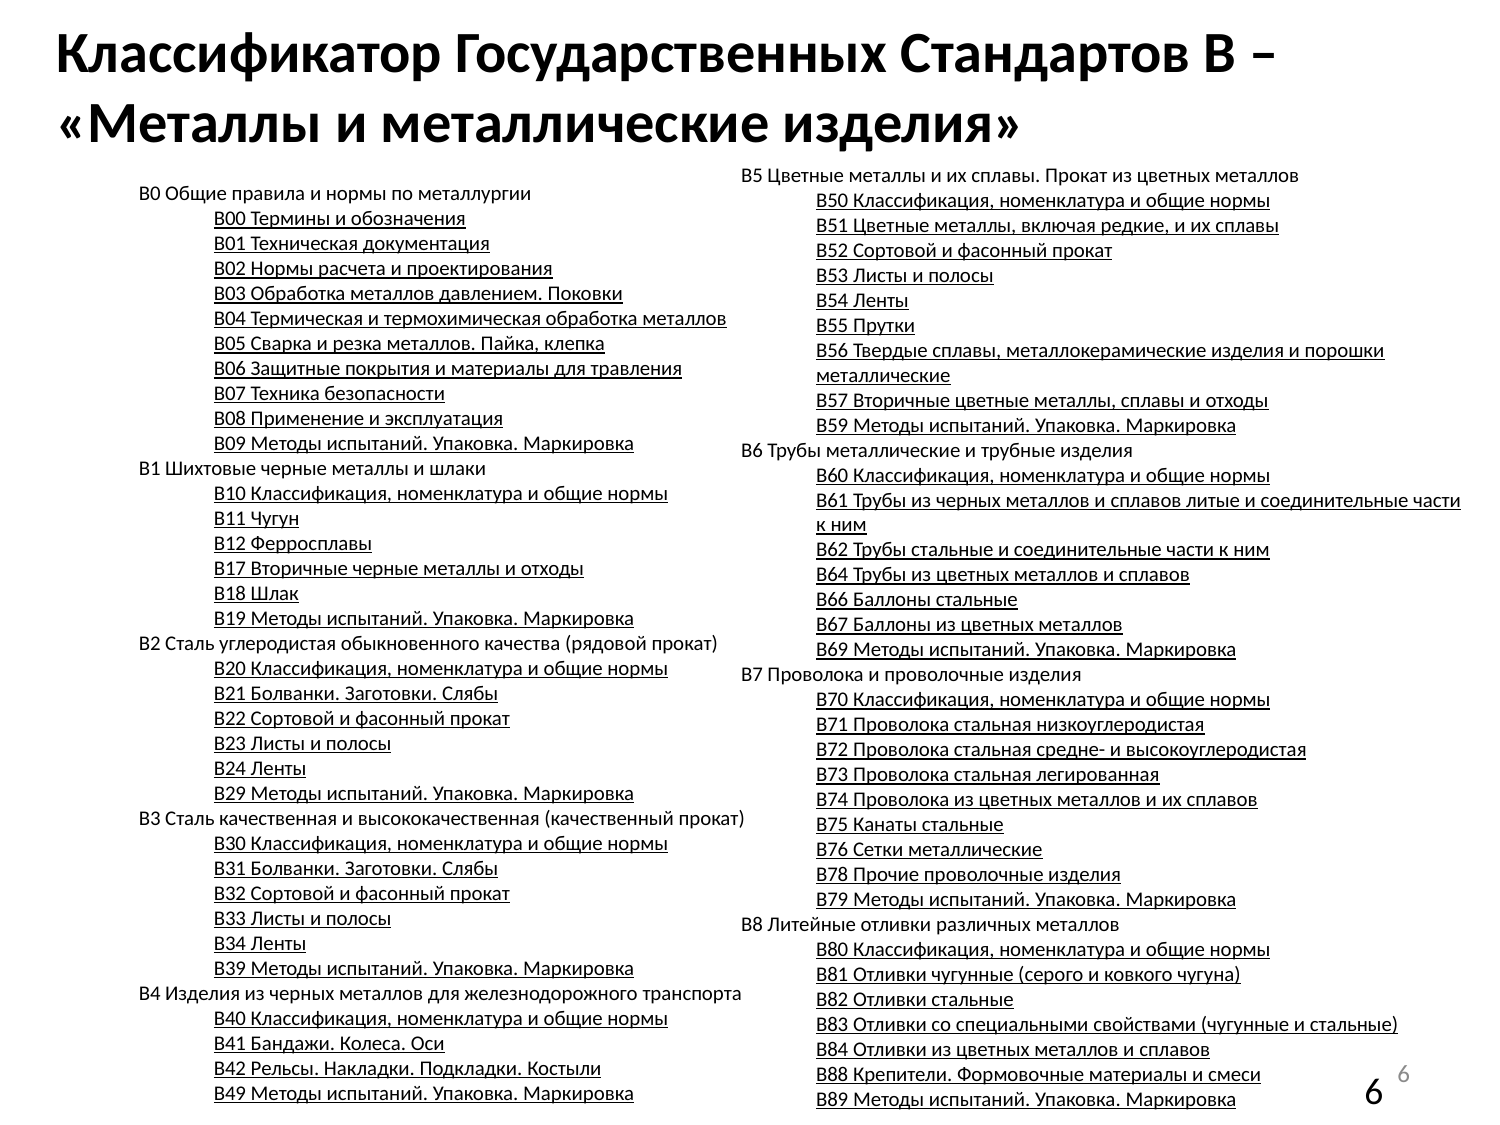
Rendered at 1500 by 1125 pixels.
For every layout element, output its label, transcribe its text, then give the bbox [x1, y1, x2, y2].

text_box Классификатор Государственных Стандартов В – «Металлы и металлические изделия» [41, 6, 1447, 162]
text_box В0 Общие правила и нормы по металлургии В00 Термины и обозначения В01 Техническая документация В02 Нормы расчета и проектирования В03 Обработка металлов давлением. Поковки В04 Термическая и термохимическая обработка металлов В05 Сварка и резка металлов. Пайка, клепка В06 Защитные покрытия и материалы для травления В07 Техника безопасности В08 Применение и эксплуатация В09 Методы испытаний. Упаковка. Маркировка В1 Шихтовые черные металлы и шлаки В10 Классификация, номенклатура и общие нормы В11 Чугун В12 Ферросплавы В17 Вторичные черные металлы и отходы В18 Шлак В19 Методы испытаний. Упаковка. Маркировка В2 Сталь углеродистая обыкновенного качества (рядовой прокат) В20 Классификация, номенклатура и общие нормы В21 Болванки. Заготовки. Слябы В22 Сортовой и фасонный прокат В23 Листы и полосы В24 Ленты В29 Методы испытаний. Упаковка. Маркировка В3 Сталь качественная и высококачественная (качественный прокат) В30 Классификация, номенклатура и общие нормы В31 Болванки. Заготовки. Слябы В32 Сортовой и фасонный прокат В33 Листы и полосы В34 Ленты В39 Методы испытаний. Упаковка. Маркировка В4 Изделия из черных металлов для железнодорожного транспорта В40 Классификация, номенклатура и общие нормы В41 Бандажи. Колеса. Оси В42 Рельсы. Накладки. Подкладки. Костыли В49 Методы испытаний. Упаковка. Маркировка [123, 172, 726, 1112]
text_box 6 [1349, 1059, 1500, 1120]
slide_number 6 [1074, 1042, 1425, 1103]
text_box В5 Цветные металлы и их сплавы. Прокат из цветных металлов В50 Классификация, номенклатура и общие нормы В51 Цветные металлы, включая редкие, и их сплавы В52 Сортовой и фасонный прокат В53 Листы и полосы В54 Ленты В55 Прутки В56 Твердые сплавы, металлокерамические изделия и порошки металлические В57 Вторичные цветные металлы, сплавы и отходы В59 Методы испытаний. Упаковка. Маркировка В6 Трубы металлические и трубные изделия В60 Классификация, номенклатура и общие нормы В61 Трубы из черных металлов и сплавов литые и соединительные части к ним В62 Трубы стальные и соединительные части к ним В64 Трубы из цветных металлов и сплавов В66 Баллоны стальные В67 Баллоны из цветных металлов В69 Методы испытаний. Упаковка. Маркировка В7 Проволока и проволочные изделия В70 Классификация, номенклатура и общие нормы В71 Проволока стальная низкоуглеродистая В72 Проволока стальная средне- и высокоуглеродистая В73 Проволока стальная легированная В74 Проволока из цветных металлов и их сплавов В75 Канаты стальные В76 Сетки металлические В78 Прочие проволочные изделия В79 Методы испытаний. Упаковка. Маркировка В8 Литейные отливки различных металлов В80 Классификация, номенклатура и общие нормы В81 Отливки чугунные (серого и ковкого чугуна) В82 Отливки стальные В83 Отливки со специальными свойствами (чугунные и стальные) В84 Отливки из цветных металлов и сплавов В88 Крепители. Формовочные материалы и смеси В89 Методы испытаний. Упаковка. Маркировка [726, 154, 1477, 1118]
